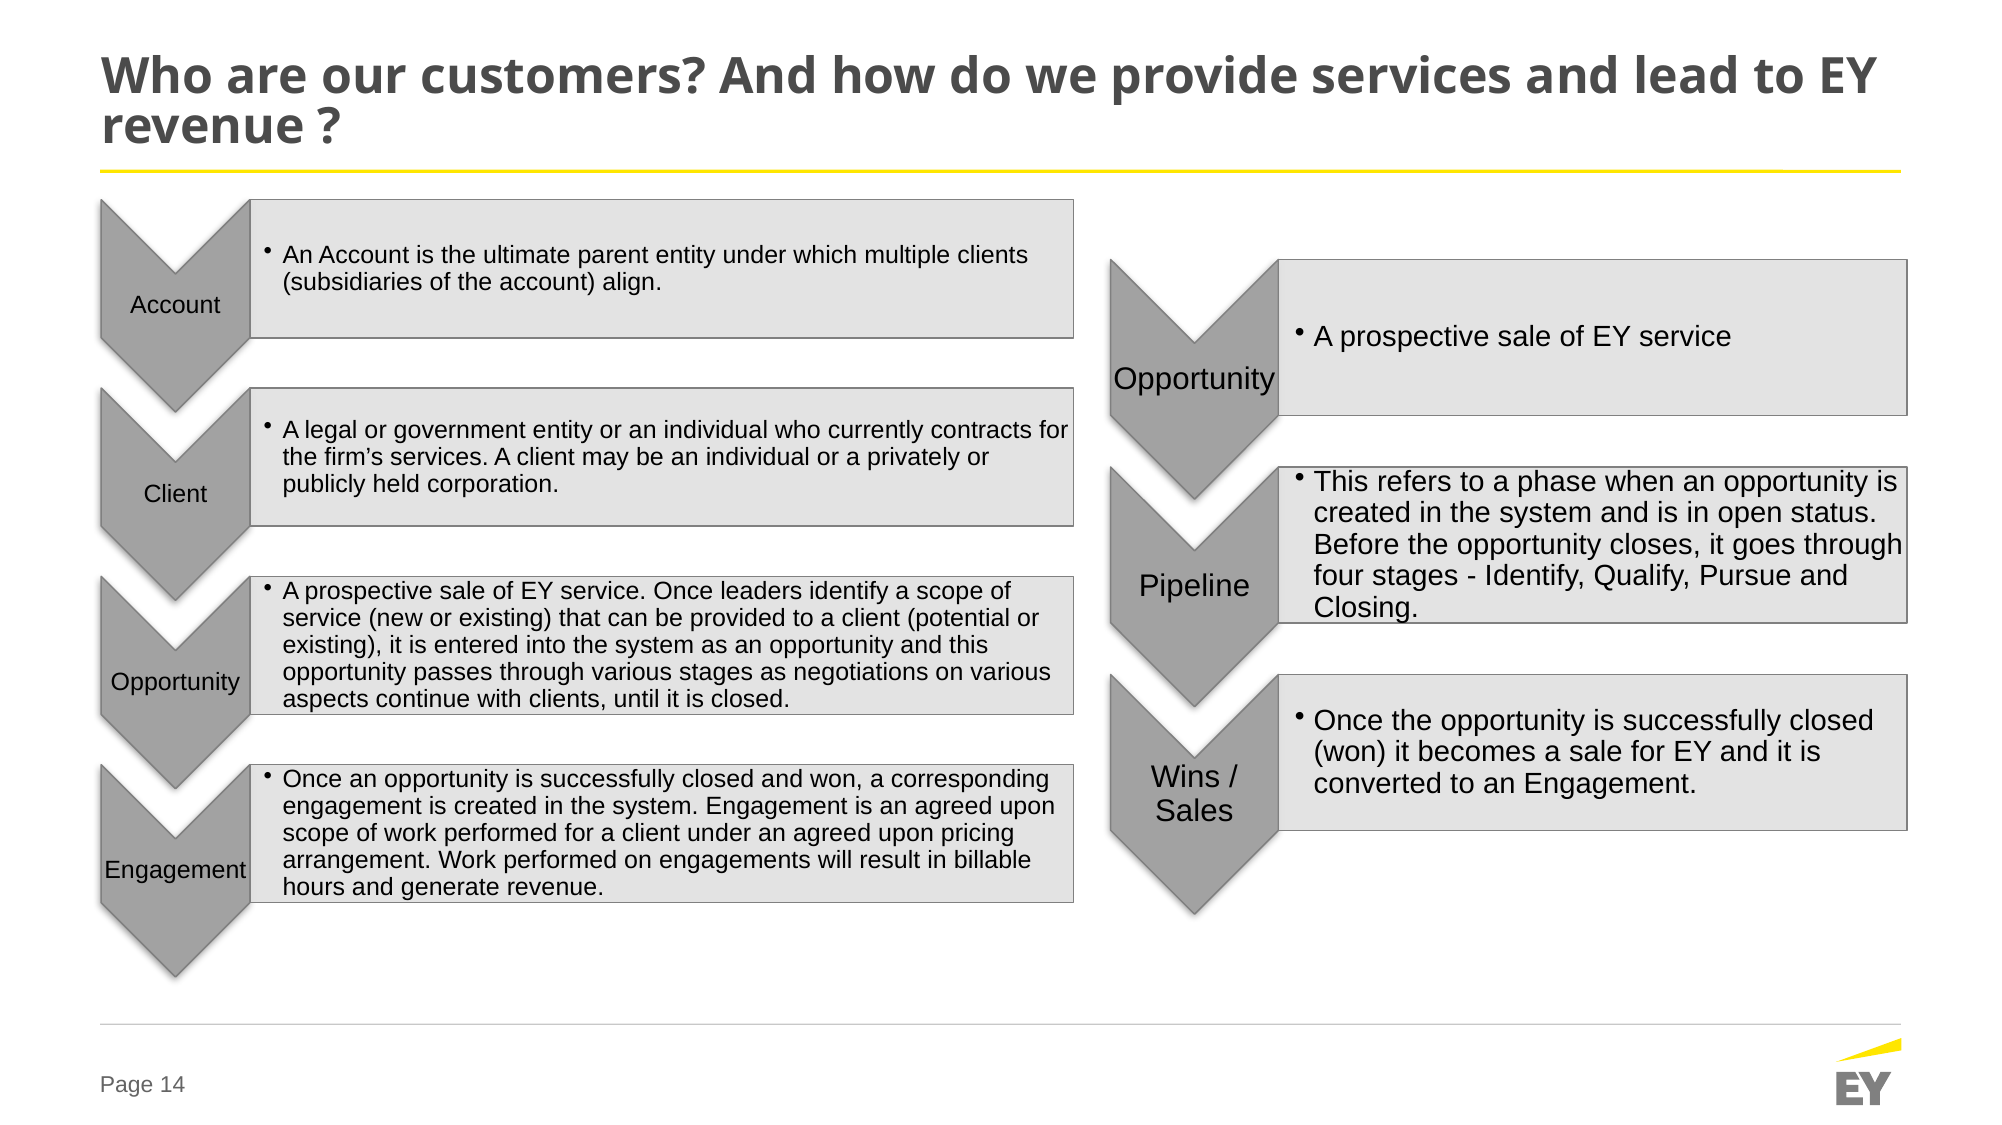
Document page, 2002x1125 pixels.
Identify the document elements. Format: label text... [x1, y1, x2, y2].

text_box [100, 199, 1074, 978]
title Who are our customers? And how do we provide services and lead to EY revenue ? [101, 32, 1928, 174]
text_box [1110, 258, 1908, 915]
